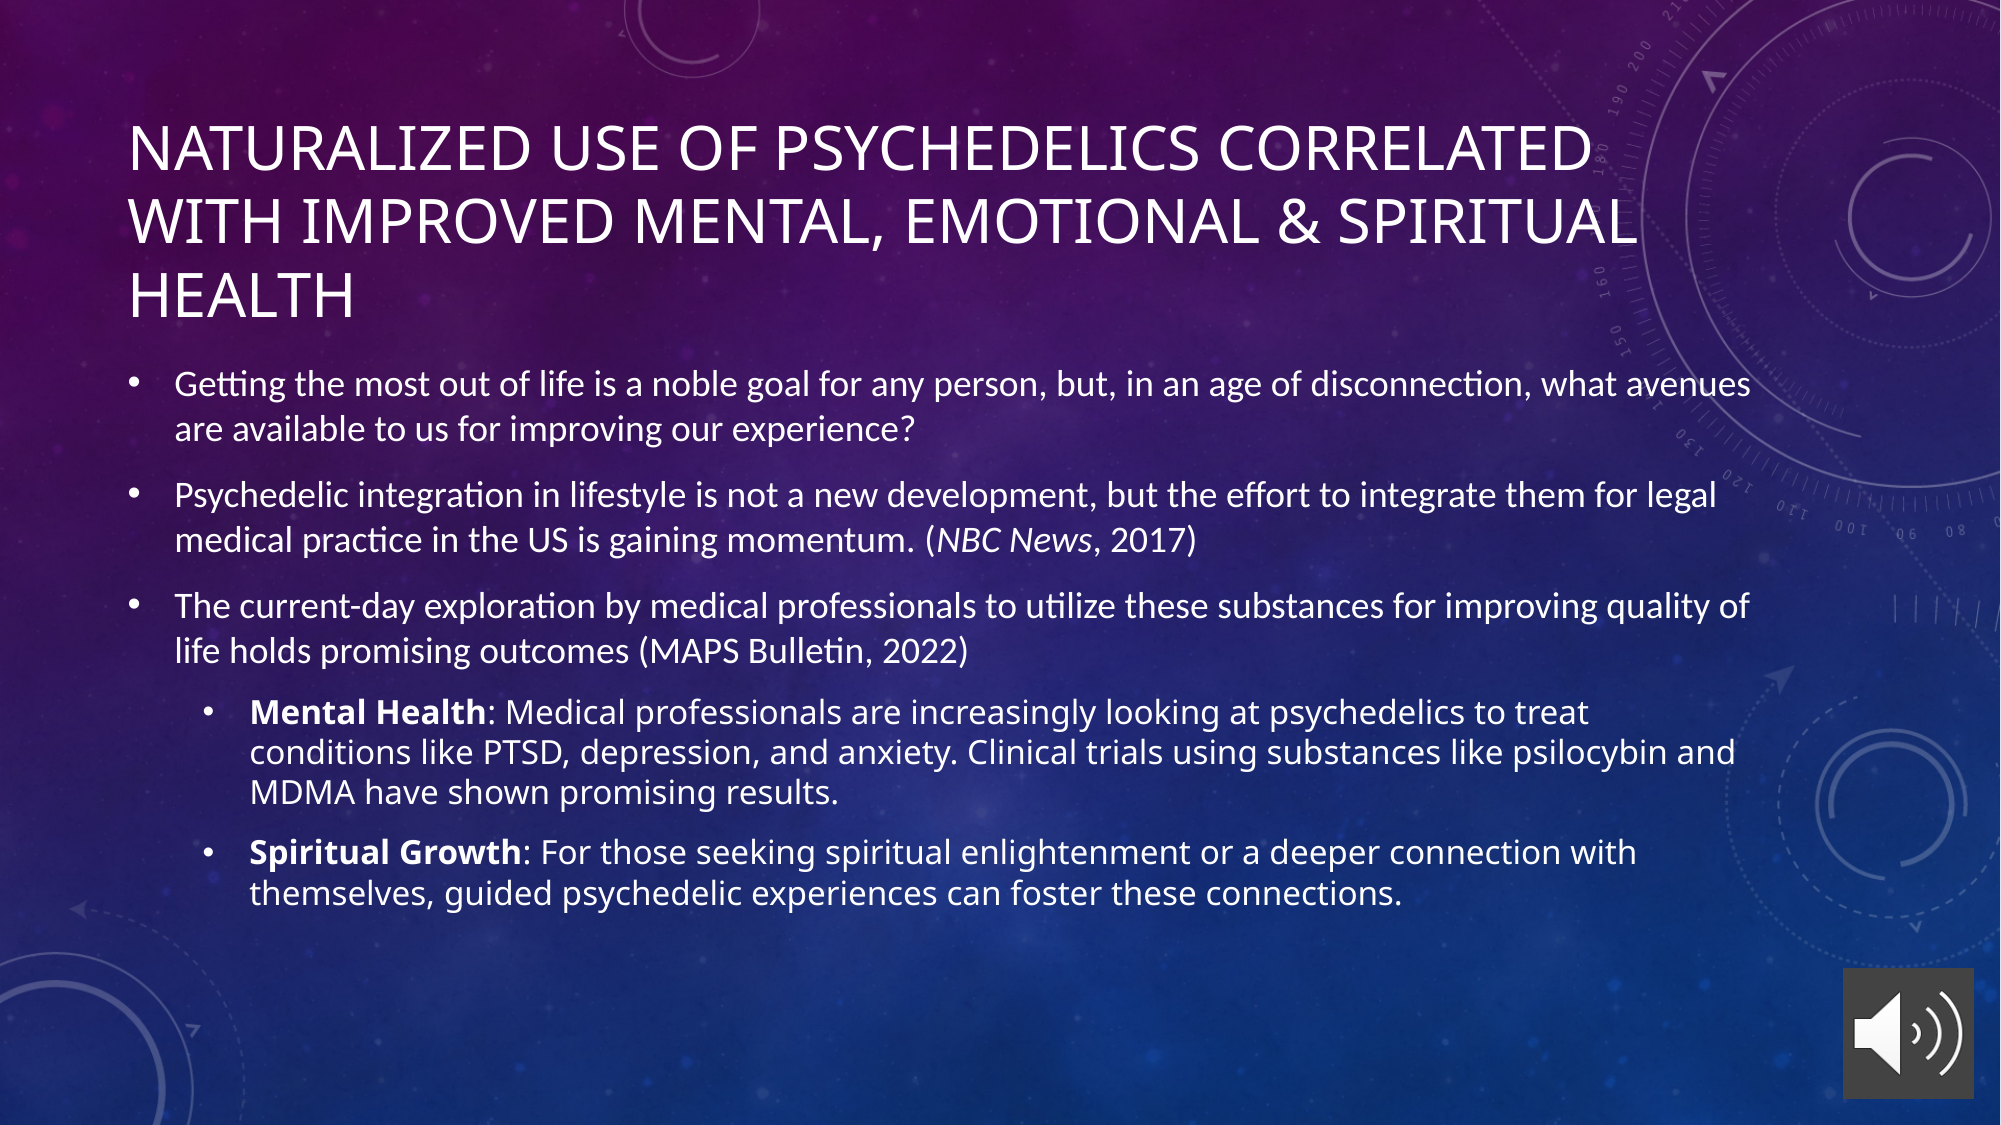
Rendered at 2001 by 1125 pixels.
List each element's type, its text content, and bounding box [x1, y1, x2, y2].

picture [0, 0, 2001, 1125]
list Getting the most out of life is a noble goal for any person, but, in an age of disconnection, what avenues are available to us for improving our experience? Psychedelic integration in lifestyle is not a new development, but the effort to integrate them for legal medical practice in the US is gaining momentum. (NBC News, 2017) The current-day exploration by medical professionals to utilize these substances for improving quality of life holds promising outcomes (MAPS Bulletin, 2022) Mental Health: Medical professionals are increasingly looking at psychedelics to treat conditions like PTSD, depression, and anxiety. Clinical trials using substances like psilocybin and MDMA have shown promising results. Spiritual Growth: For those seeking spiritual enlightenment or a deeper connection with themselves, guided psychedelic experiences can foster these connections. [112, 351, 1775, 1005]
title Naturalized use of psychedelics correlated with improved mental, Emotional & spiritual health [112, 99, 1775, 339]
